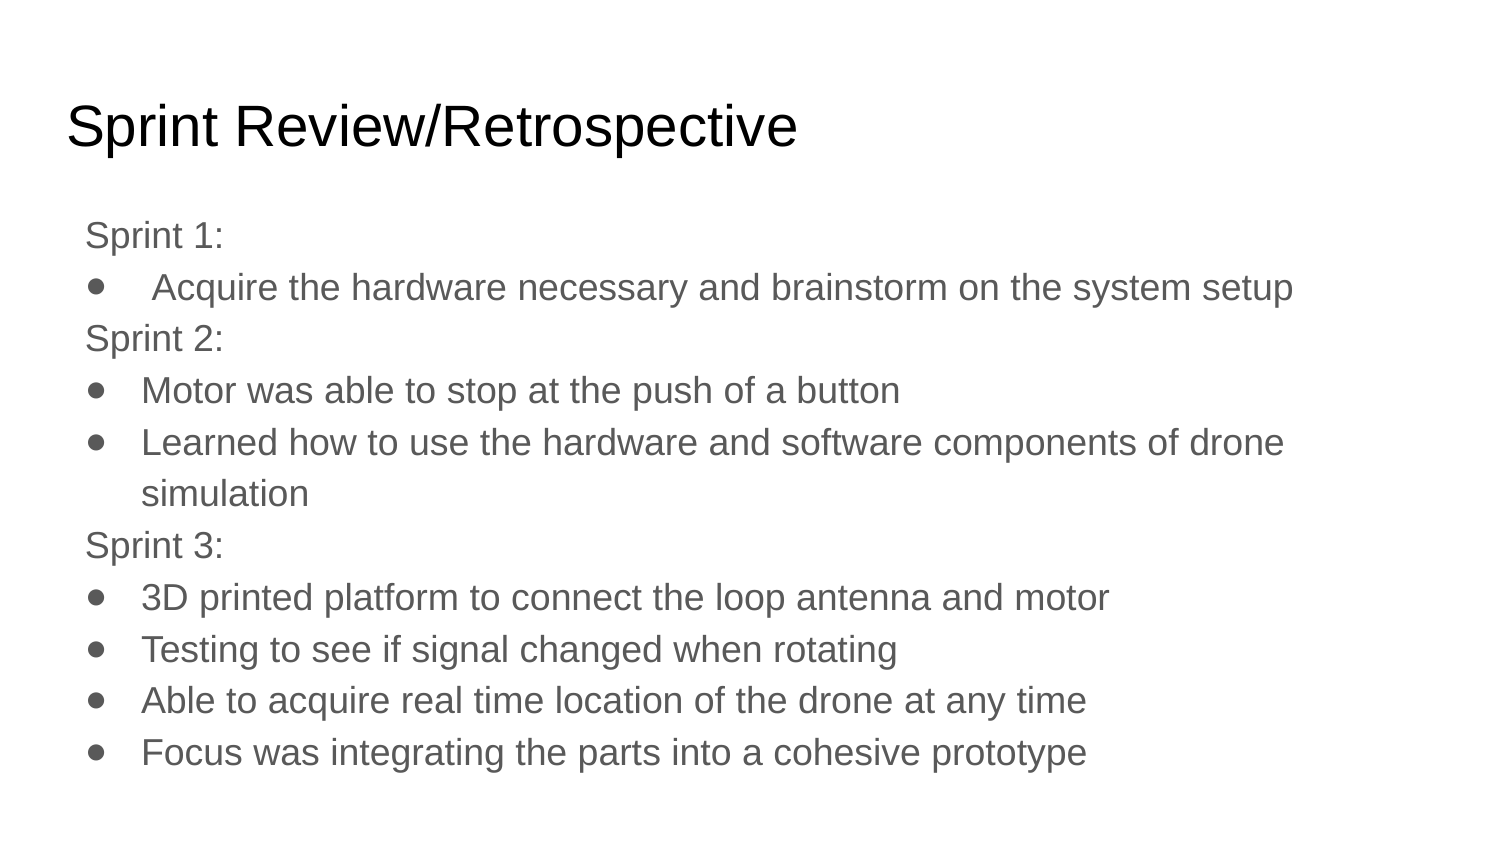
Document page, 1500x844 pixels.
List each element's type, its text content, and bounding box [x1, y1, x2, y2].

title Sprint Review/Retrospective [51, 72, 1449, 167]
list Sprint 1: Acquire the hardware necessary and brainstorm on the system setup Sprint 2: Motor was able to stop at the push of a button Learned how to use the hardware and software components of drone simulation Sprint 3: 3D printed platform to connect the loop antenna and motor Testing to see if signal changed when rotating Able to acquire real time location of the drone at any time Focus was integrating the parts into a cohesive prototype [51, 189, 1449, 750]
